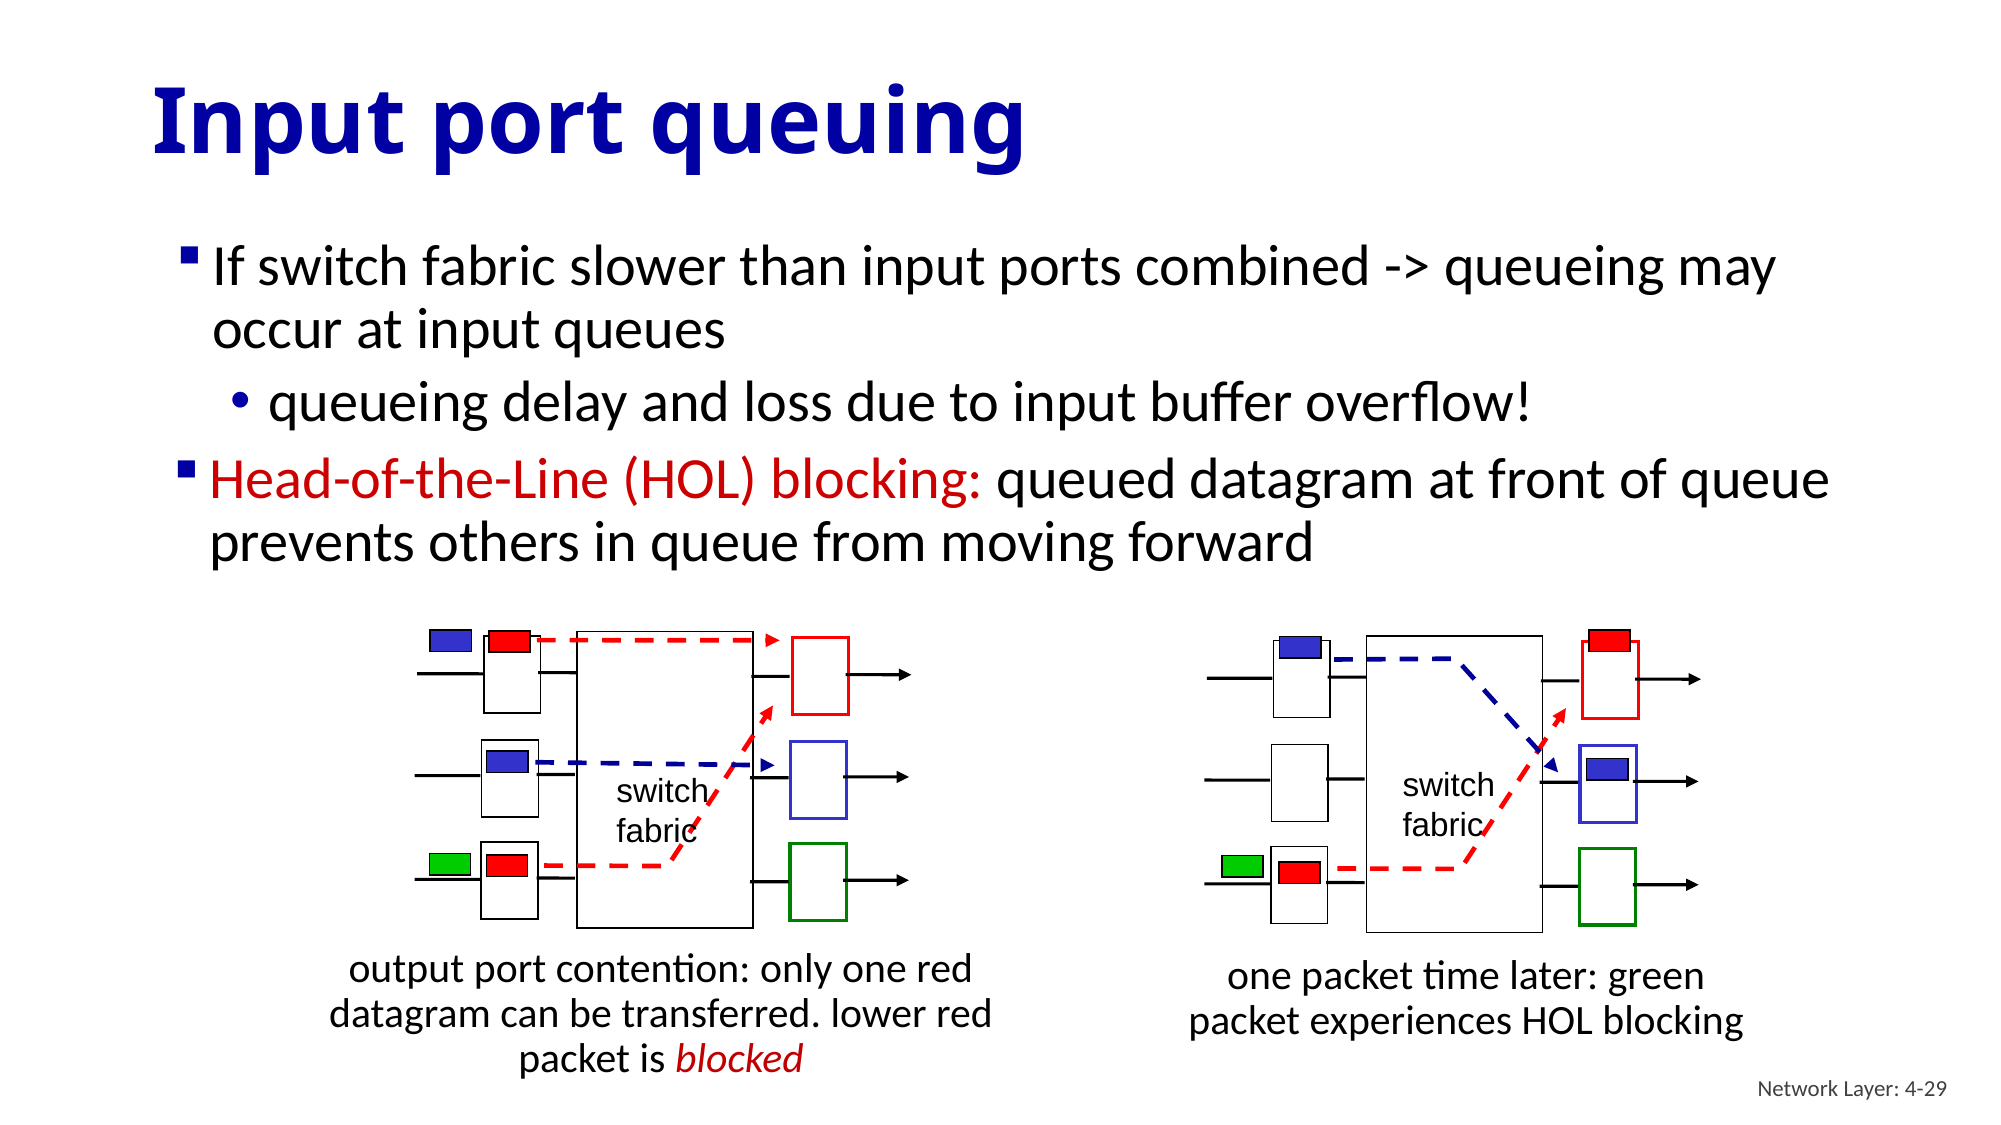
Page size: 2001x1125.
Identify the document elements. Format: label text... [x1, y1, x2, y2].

text_box Input port queuing [137, 51, 1863, 198]
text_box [1171, 629, 1761, 1051]
text_box Network Layer: 4-29 [1512, 1056, 1963, 1117]
text_box Head-of-the-Line (HOL) blocking: queued datagram at front of queue prevents others in queue from moving forward [136, 441, 1862, 603]
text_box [414, 629, 912, 929]
text_box output port contention: only one red datagram can be transferred. lower red packet is blocked [295, 939, 1027, 1090]
text_box If switch fabric slower than input ports combined -> queueing may occur at input queues queueing delay and loss due to input buffer overflow! [139, 227, 1865, 450]
